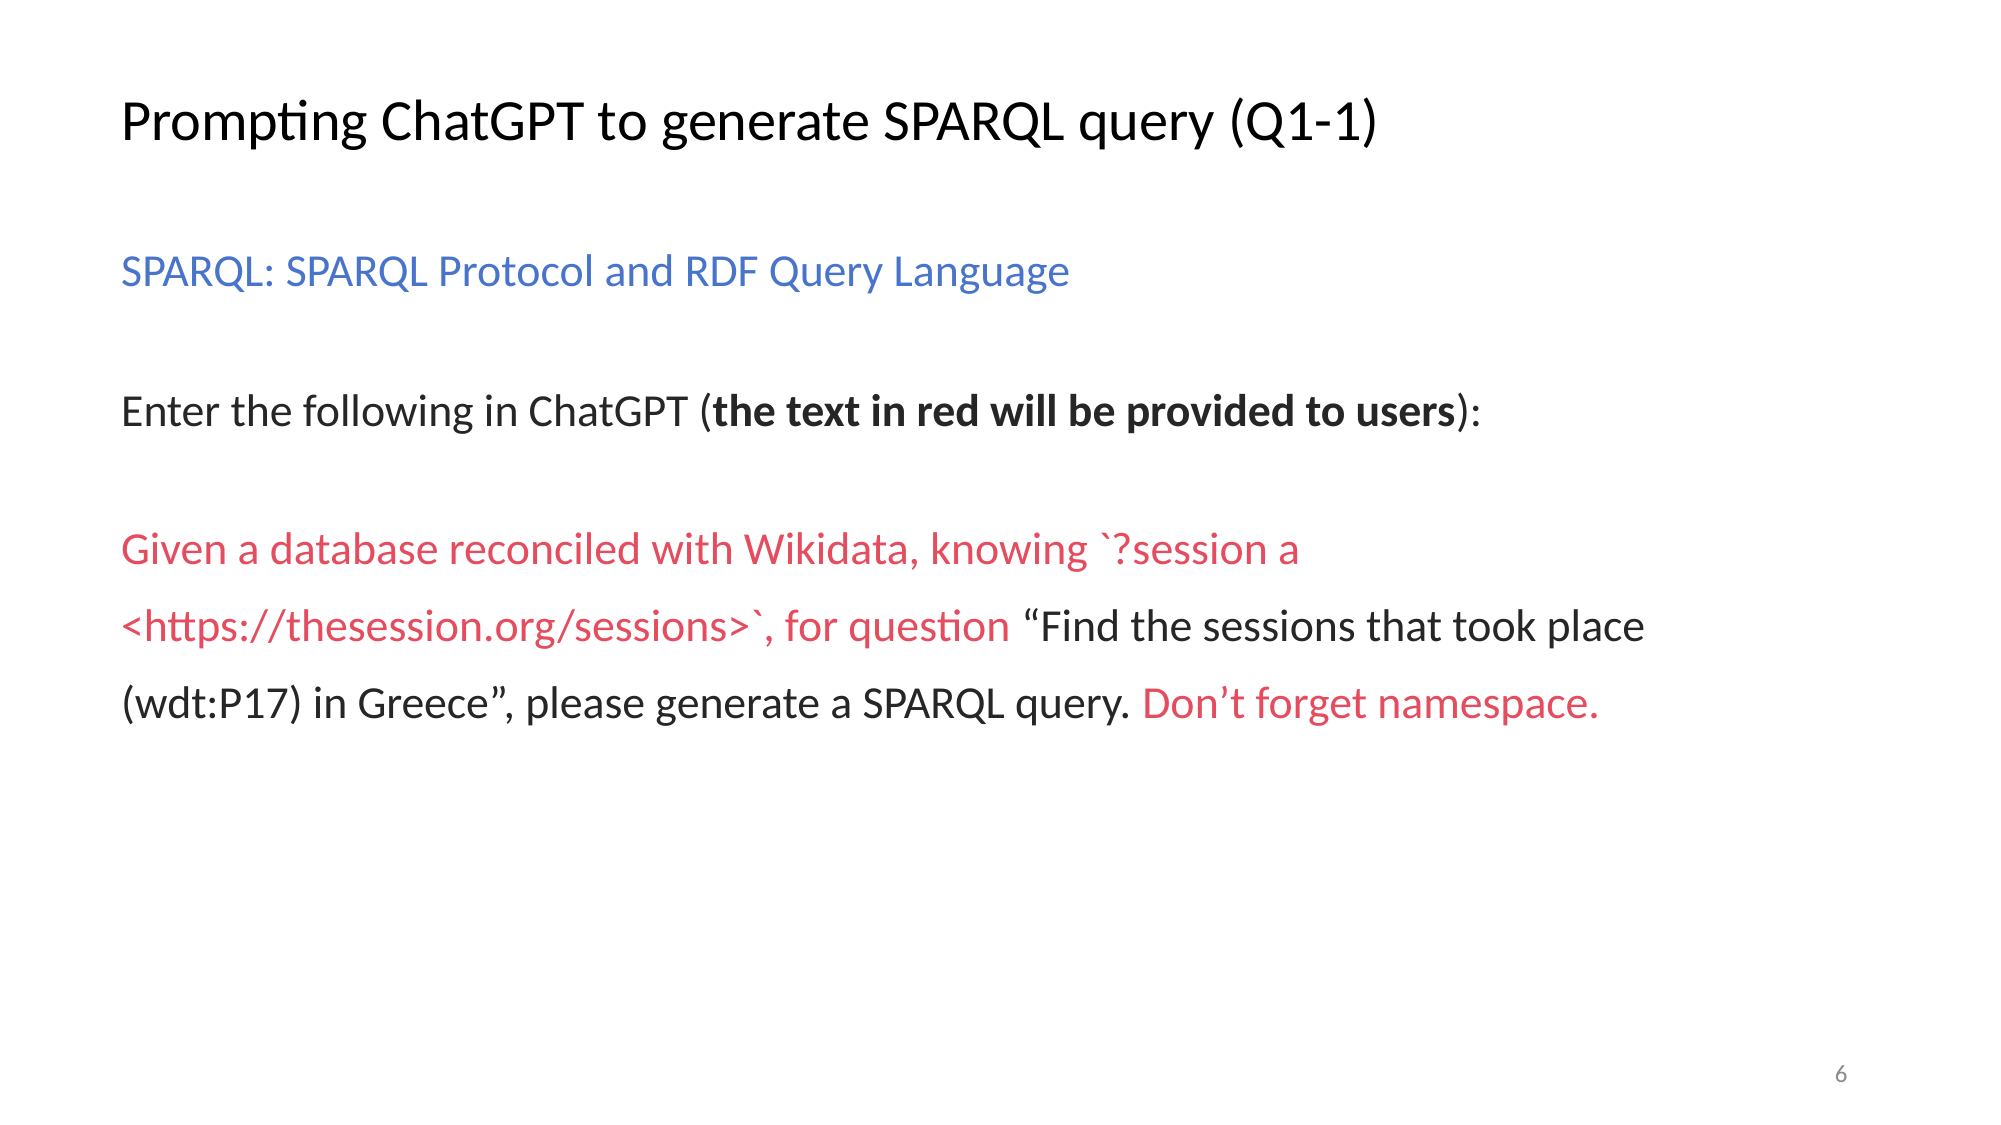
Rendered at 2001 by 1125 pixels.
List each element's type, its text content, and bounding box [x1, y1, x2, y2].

list SPARQL: SPARQL Protocol and RDF Query Language Enter the following in ChatGPT (the text in red will be provided to users): Given a database reconciled with Wikidata, knowing `?session a <https://thesession.org/sessions>`, for question “Find the sessions that took place (wdt:P17) in Greece”, please generate a SPARQL query. Don’t forget namespace. [106, 239, 1832, 1090]
title Prompting ChatGPT to generate SPARQL query (Q1-1) [106, 42, 1832, 239]
slide_number 6 [1412, 1042, 1863, 1103]
